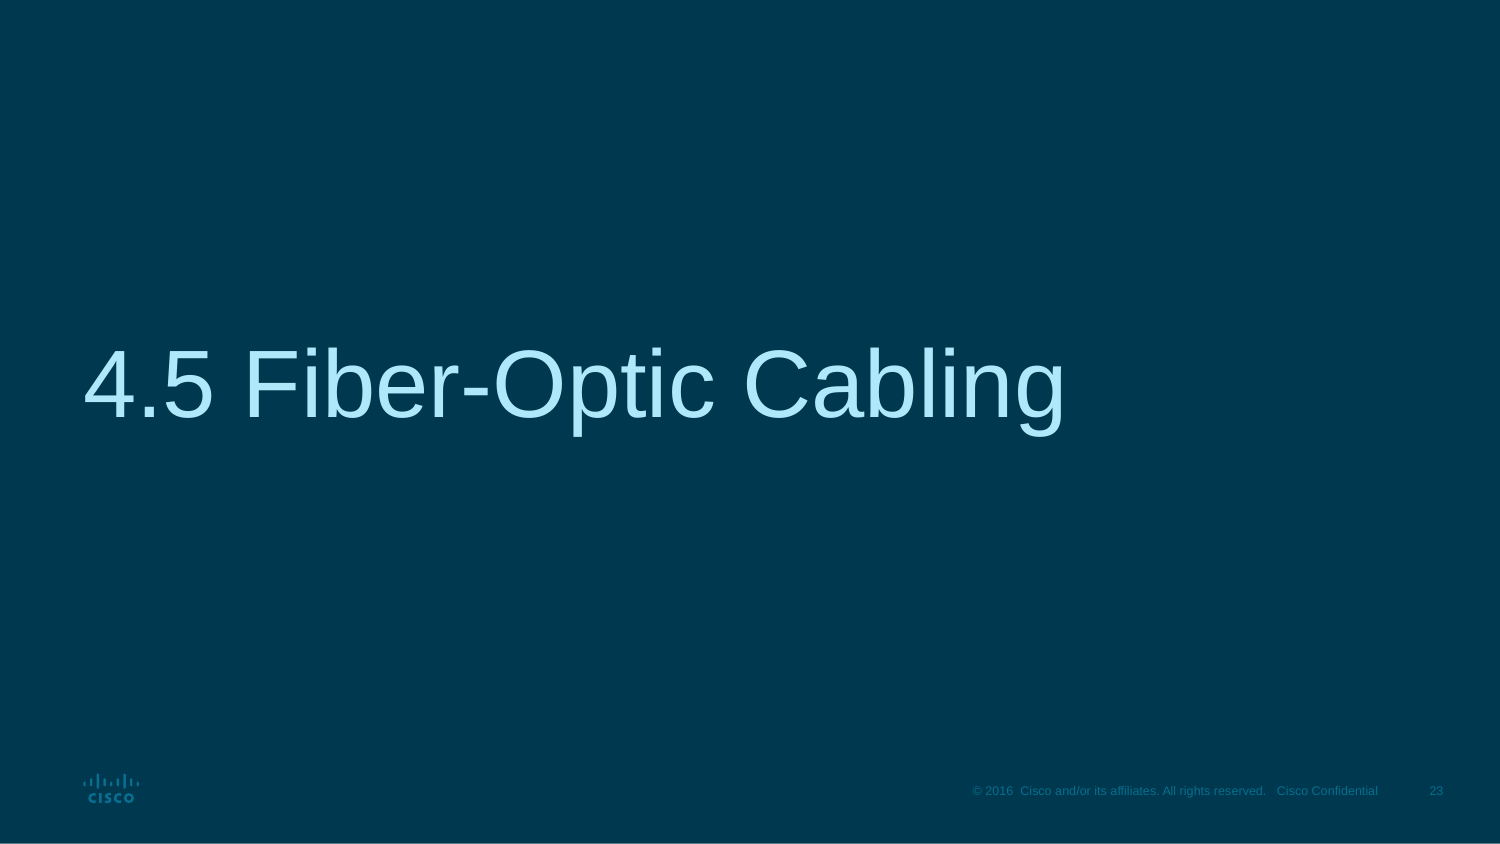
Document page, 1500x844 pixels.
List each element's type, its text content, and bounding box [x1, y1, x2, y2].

title 4.5 Fiber-Optic Cabling [68, 293, 1356, 446]
